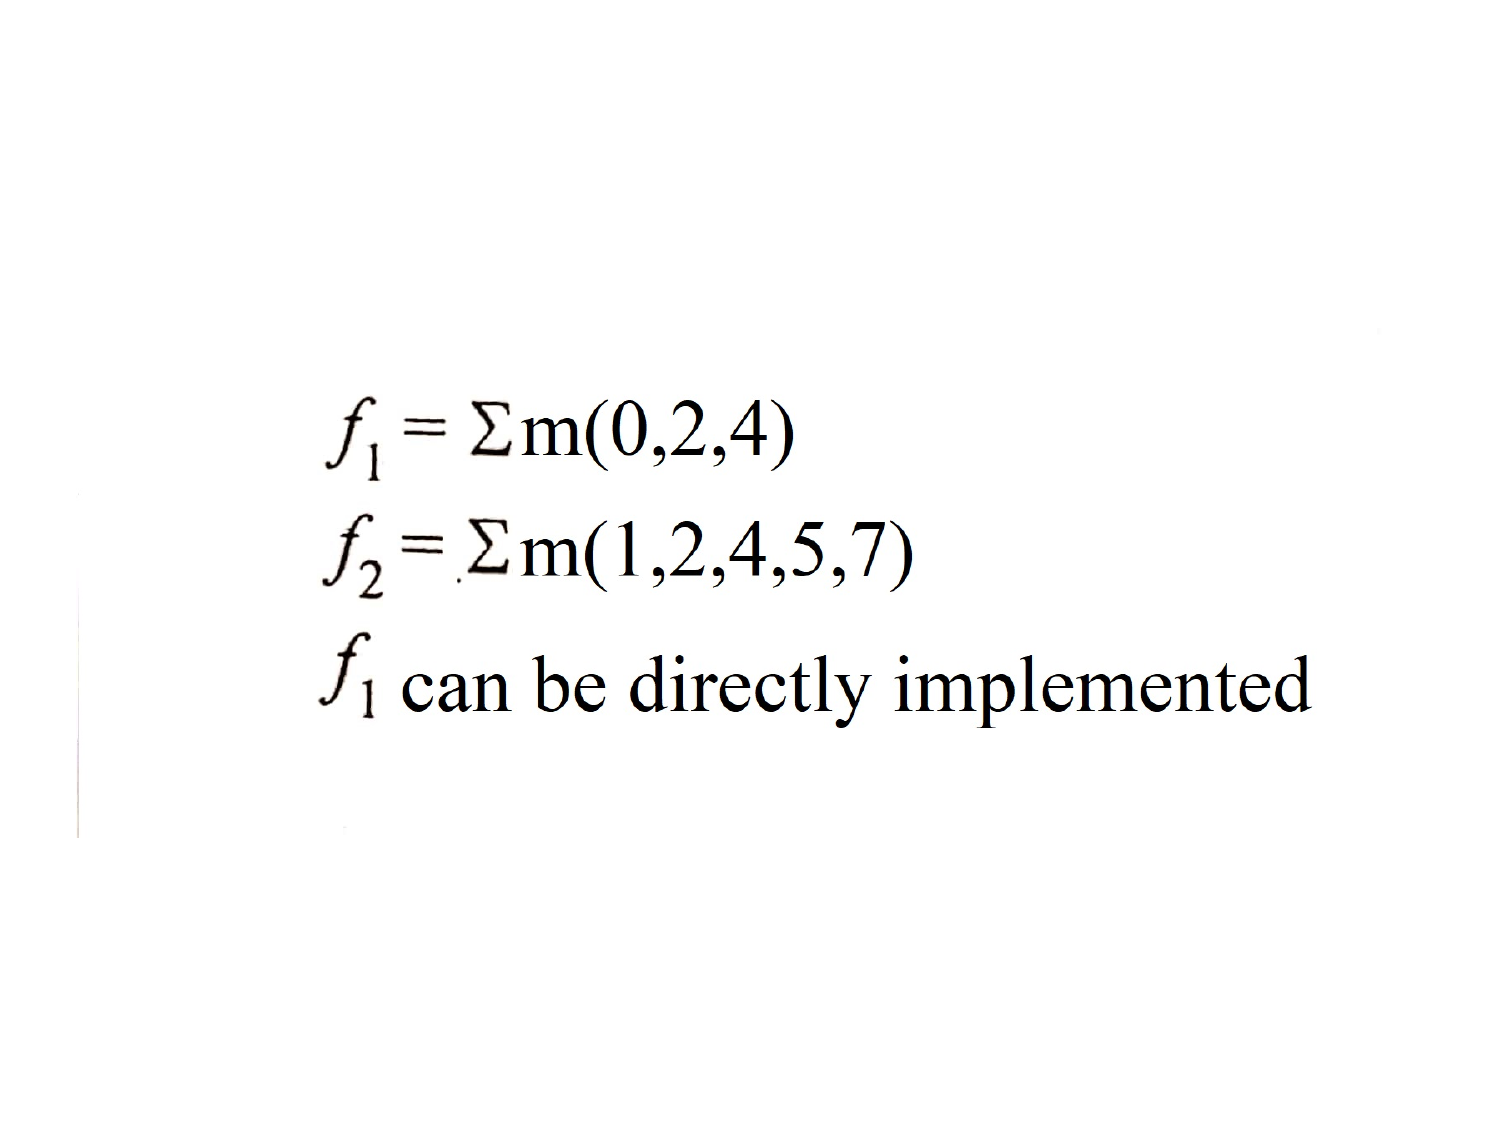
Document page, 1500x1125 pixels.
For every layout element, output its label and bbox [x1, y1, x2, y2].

list [76, 314, 1427, 838]
